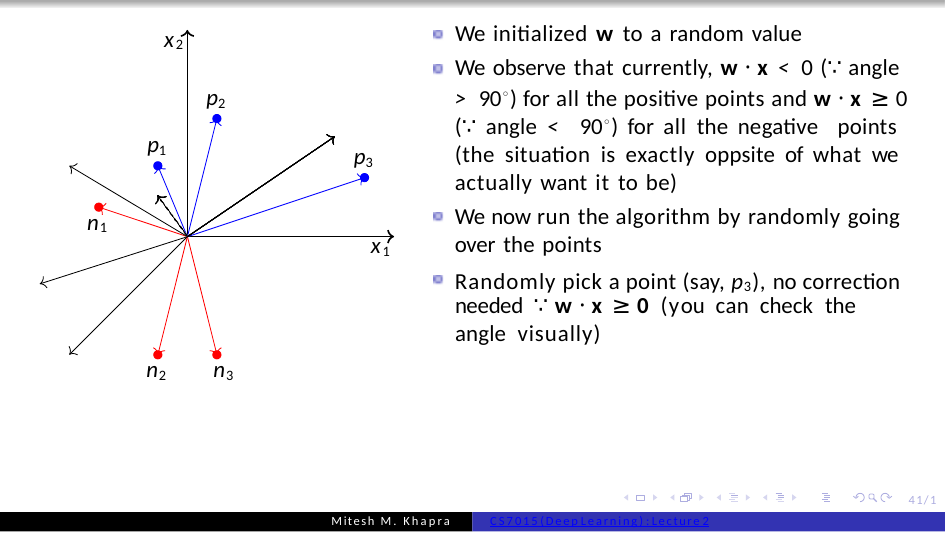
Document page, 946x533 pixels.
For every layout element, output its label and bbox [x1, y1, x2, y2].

text_box [39, 20, 399, 384]
picture [432, 64, 444, 76]
text_box [906, 493, 942, 508]
picture [432, 212, 444, 223]
text_box [0, 511, 946, 532]
picture [432, 30, 444, 42]
text_box [452, 16, 810, 46]
picture [432, 274, 444, 286]
picture [0, 0, 945, 8]
text_box [448, 51, 912, 347]
